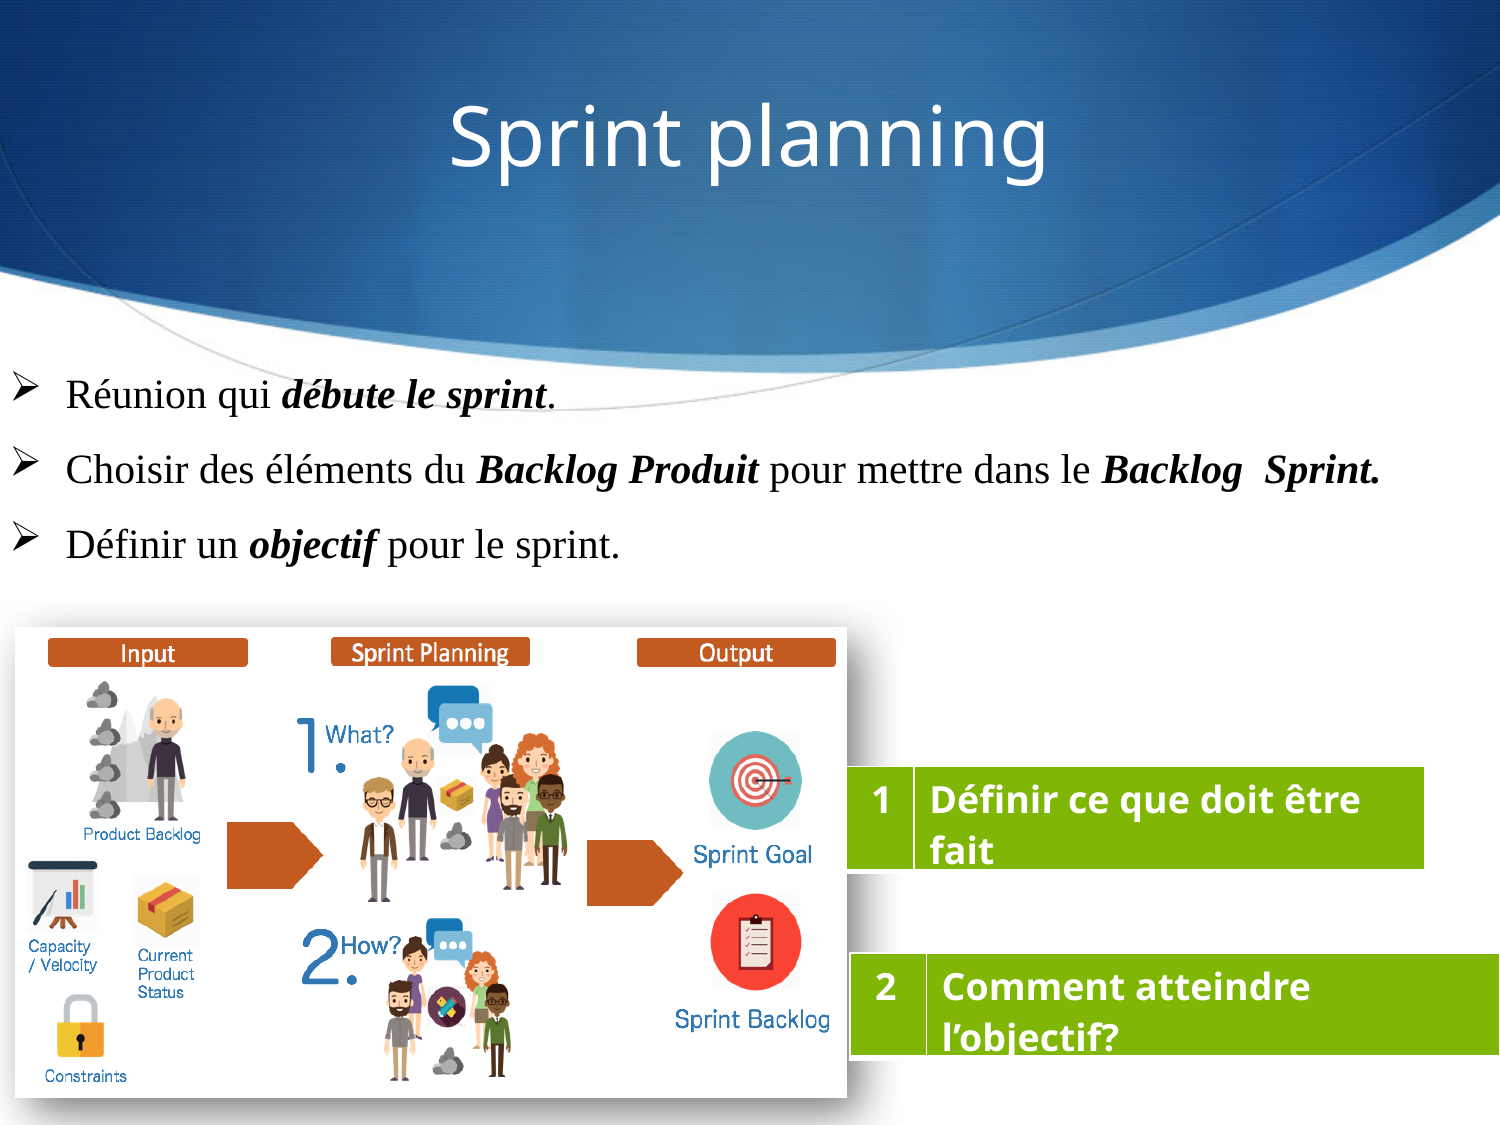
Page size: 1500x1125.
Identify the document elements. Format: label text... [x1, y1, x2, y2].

table_header Définir ce que doit être fait [915, 767, 1424, 869]
picture [0, 0, 1500, 952]
title Sprint planning [75, 89, 1425, 277]
table_header 2 [851, 954, 926, 1055]
text_box Réunion qui débute le sprint. Choisir des éléments du Backlog Produit pour mettre dans le Backlog Sprint. Définir un objectif pour le sprint. [0, 334, 1476, 799]
table_header Comment atteindre l’objectif? [927, 954, 1499, 1055]
picture [0, 626, 1500, 1125]
table_header 1 [847, 767, 913, 869]
